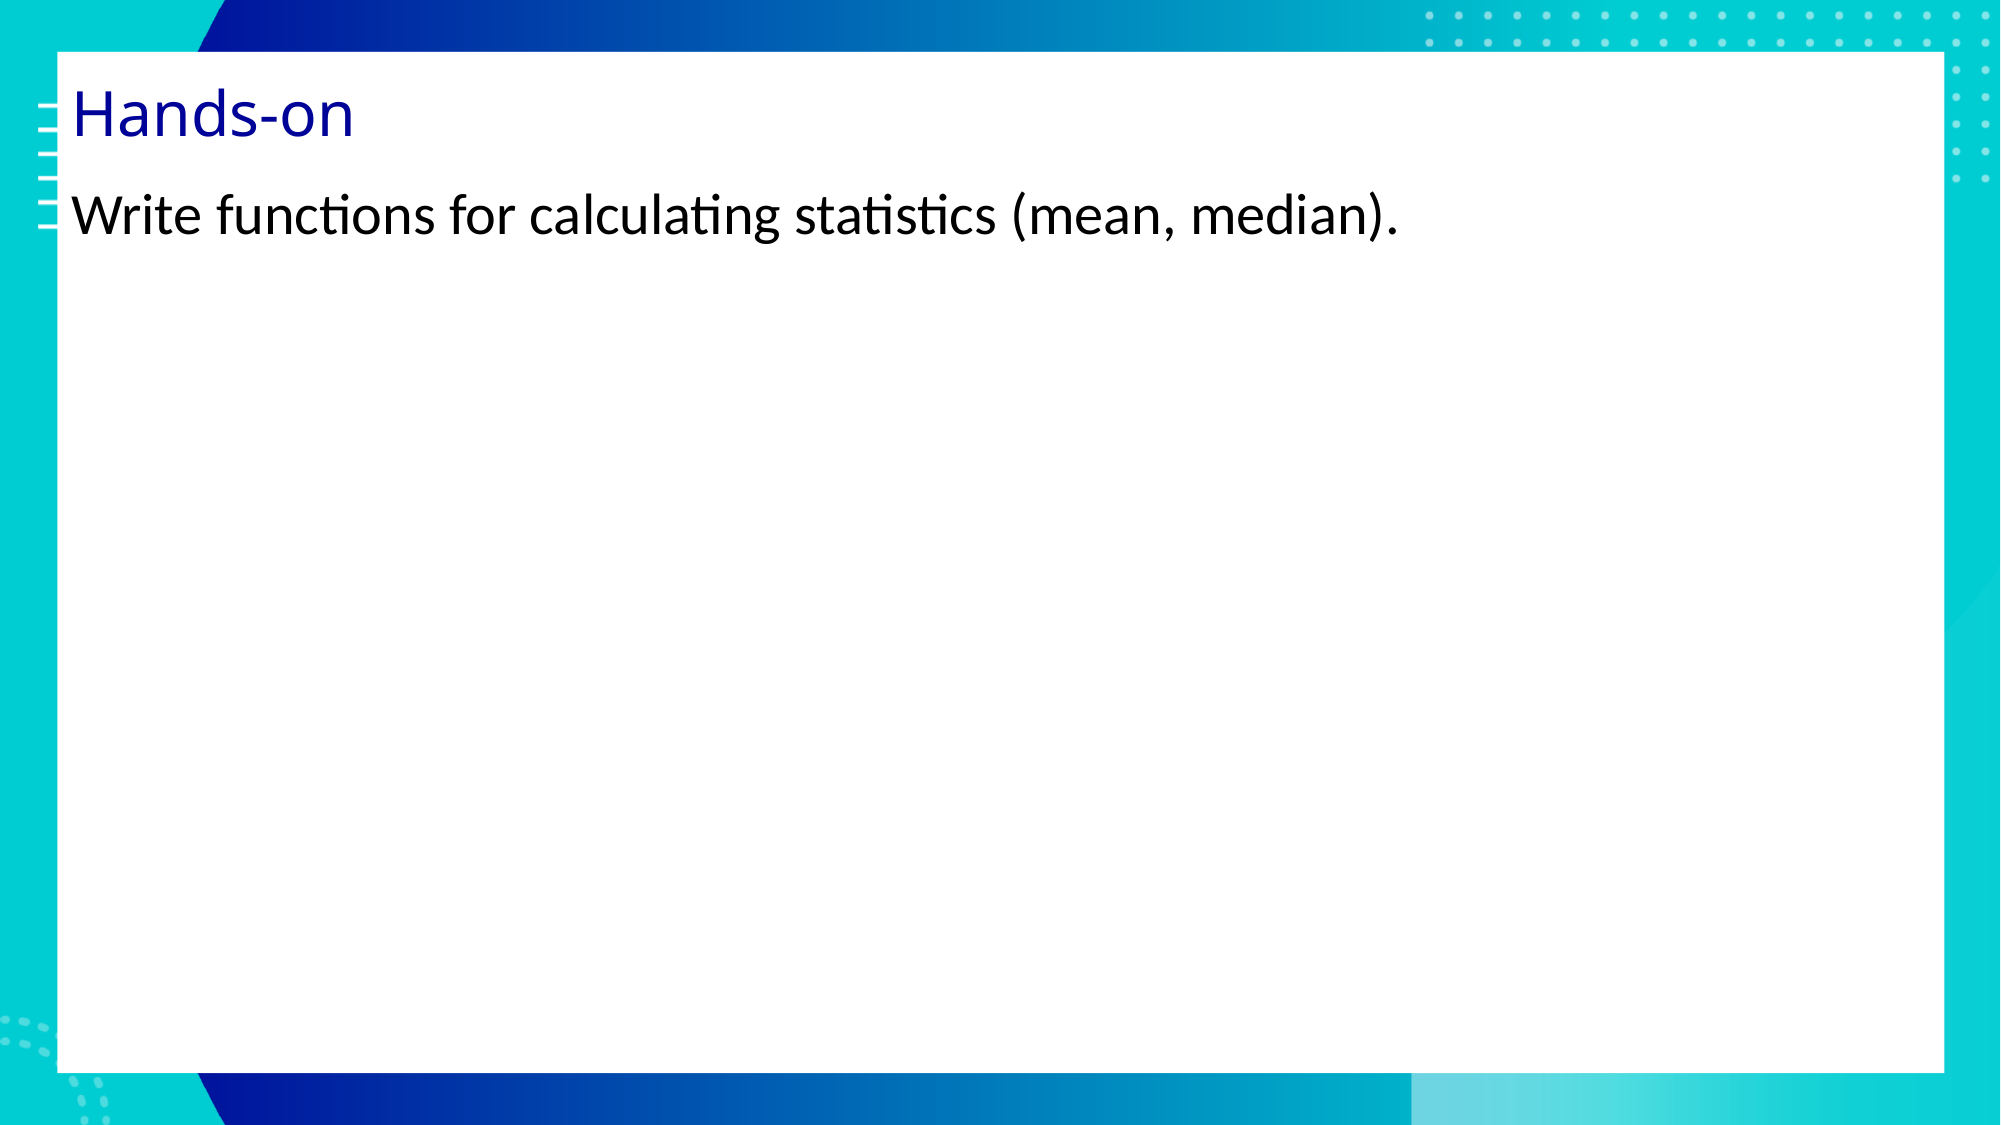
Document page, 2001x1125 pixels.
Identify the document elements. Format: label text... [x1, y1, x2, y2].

picture [0, 0, 2001, 1125]
title Hands-on [56, 56, 1939, 176]
list Write functions for calculating statistics (mean, median). [56, 176, 1939, 1069]
